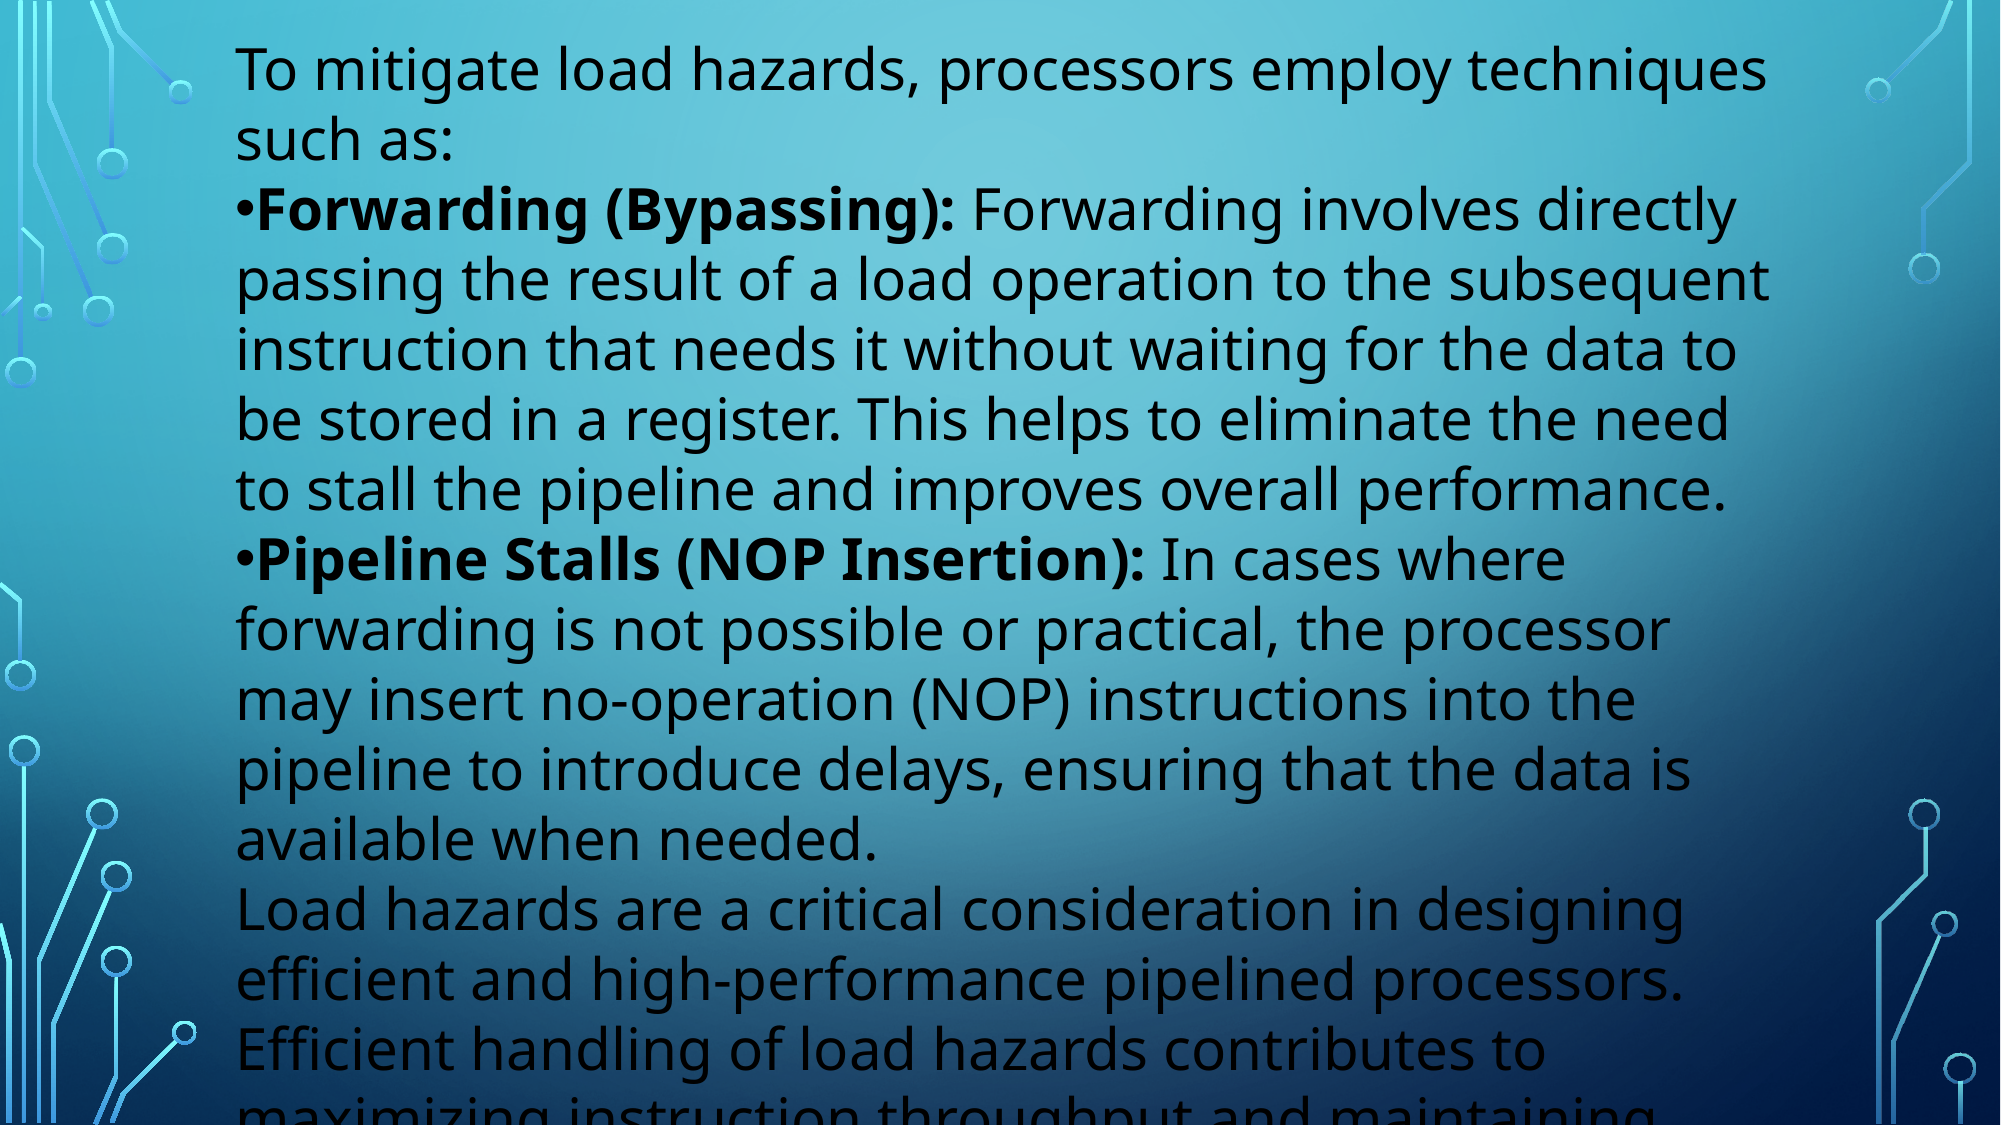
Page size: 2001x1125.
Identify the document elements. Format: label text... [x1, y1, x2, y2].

text_box To mitigate load hazards, processors employ techniques such as: Forwarding (Bypassing): Forwarding involves directly passing the result of a load operation to the subsequent instruction that needs it without waiting for the data to be stored in a register. This helps to eliminate the need to stall the pipeline and improves overall performance. Pipeline Stalls (NOP Insertion): In cases where forwarding is not possible or practical, the processor may insert no-operation (NOP) instructions into the pipeline to introduce delays, ensuring that the data is available when needed. Load hazards are a critical consideration in designing efficient and high-performance pipelined processors. Efficient handling of load hazards contributes to maximizing instruction throughput and maintaining correct program execution. [220, 24, 1812, 1125]
